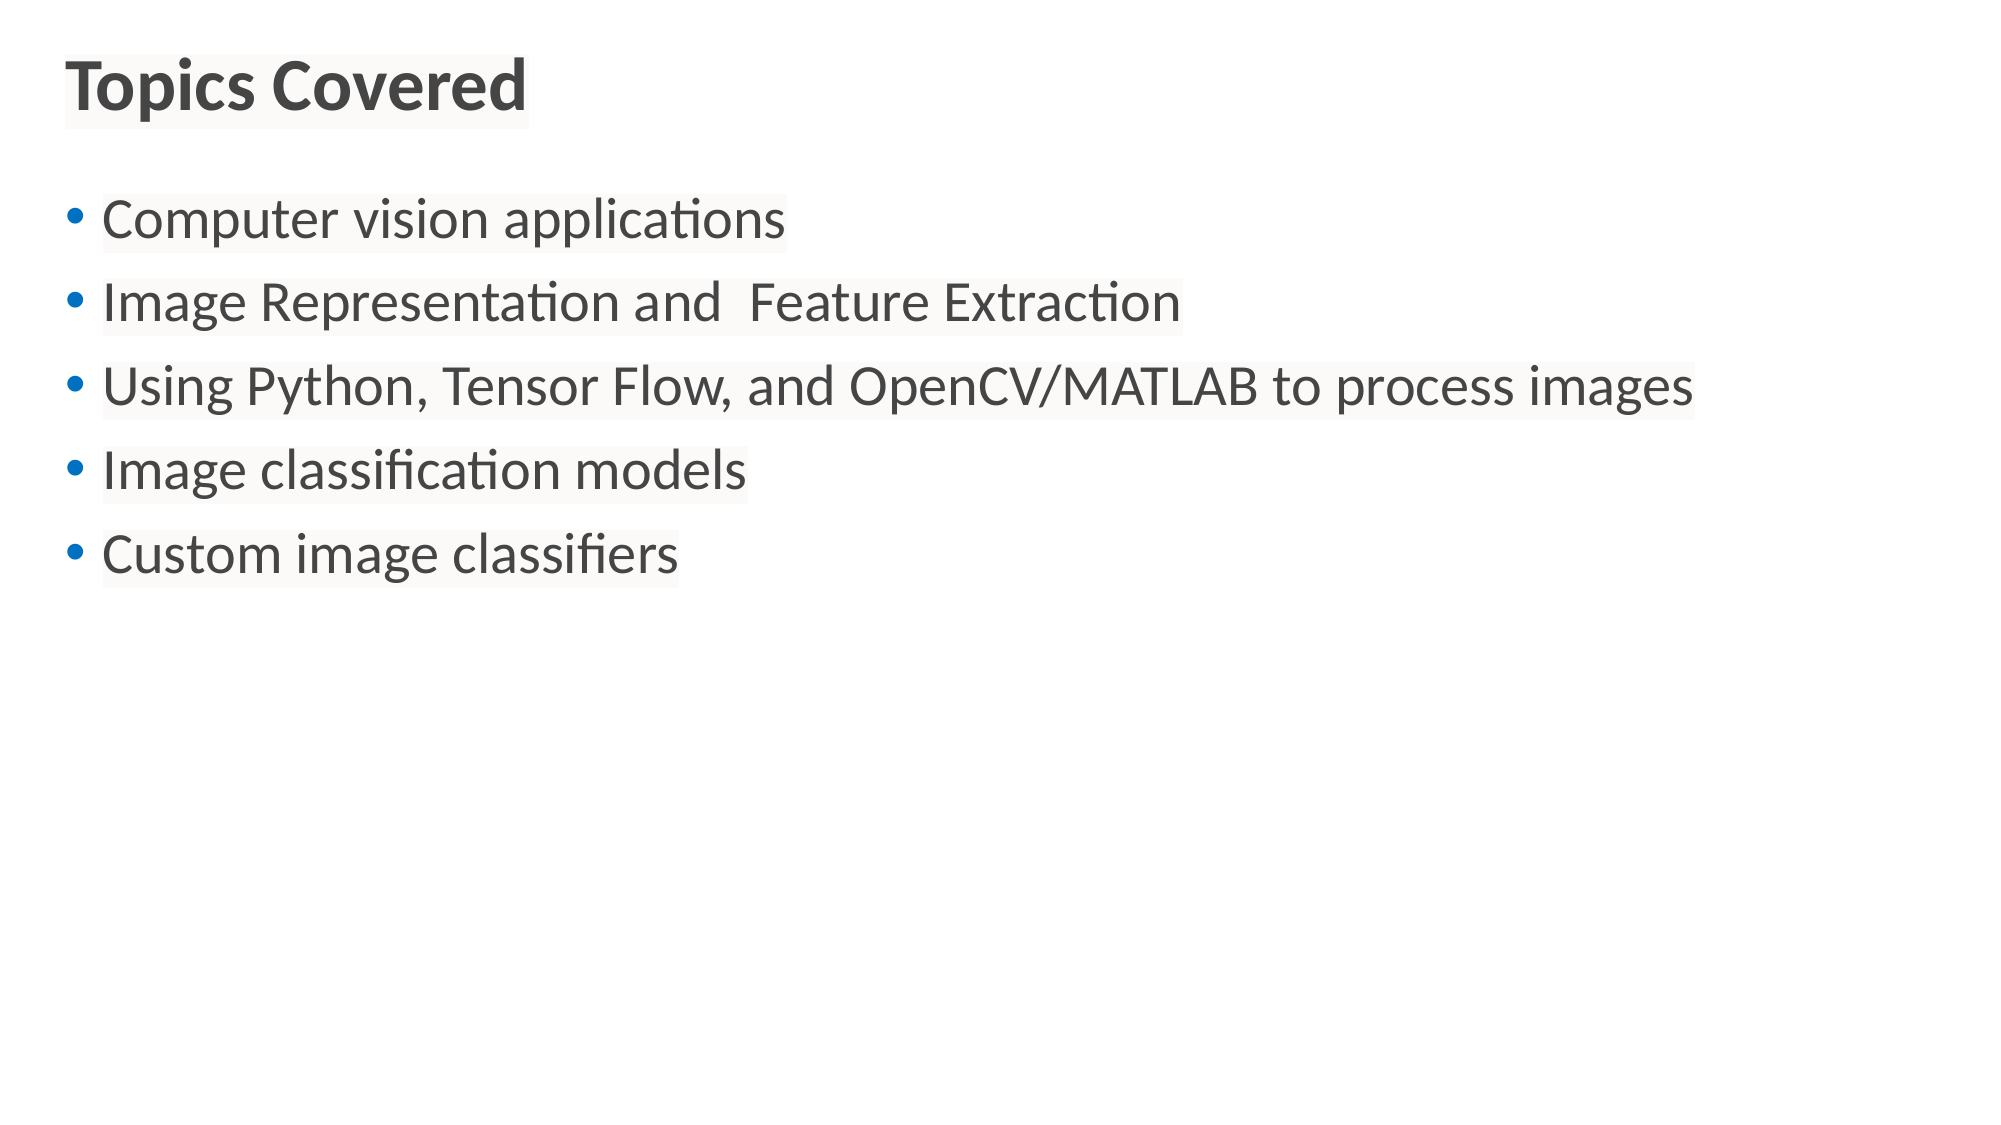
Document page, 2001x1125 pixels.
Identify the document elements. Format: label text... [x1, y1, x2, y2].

title Topics Covered [50, 31, 1961, 142]
list Computer vision applications Image Representation and Feature Extraction Using Python, Tensor Flow, and OpenCV/MATLAB to process images Image classification models Custom image classifiers [50, 180, 1961, 1016]
